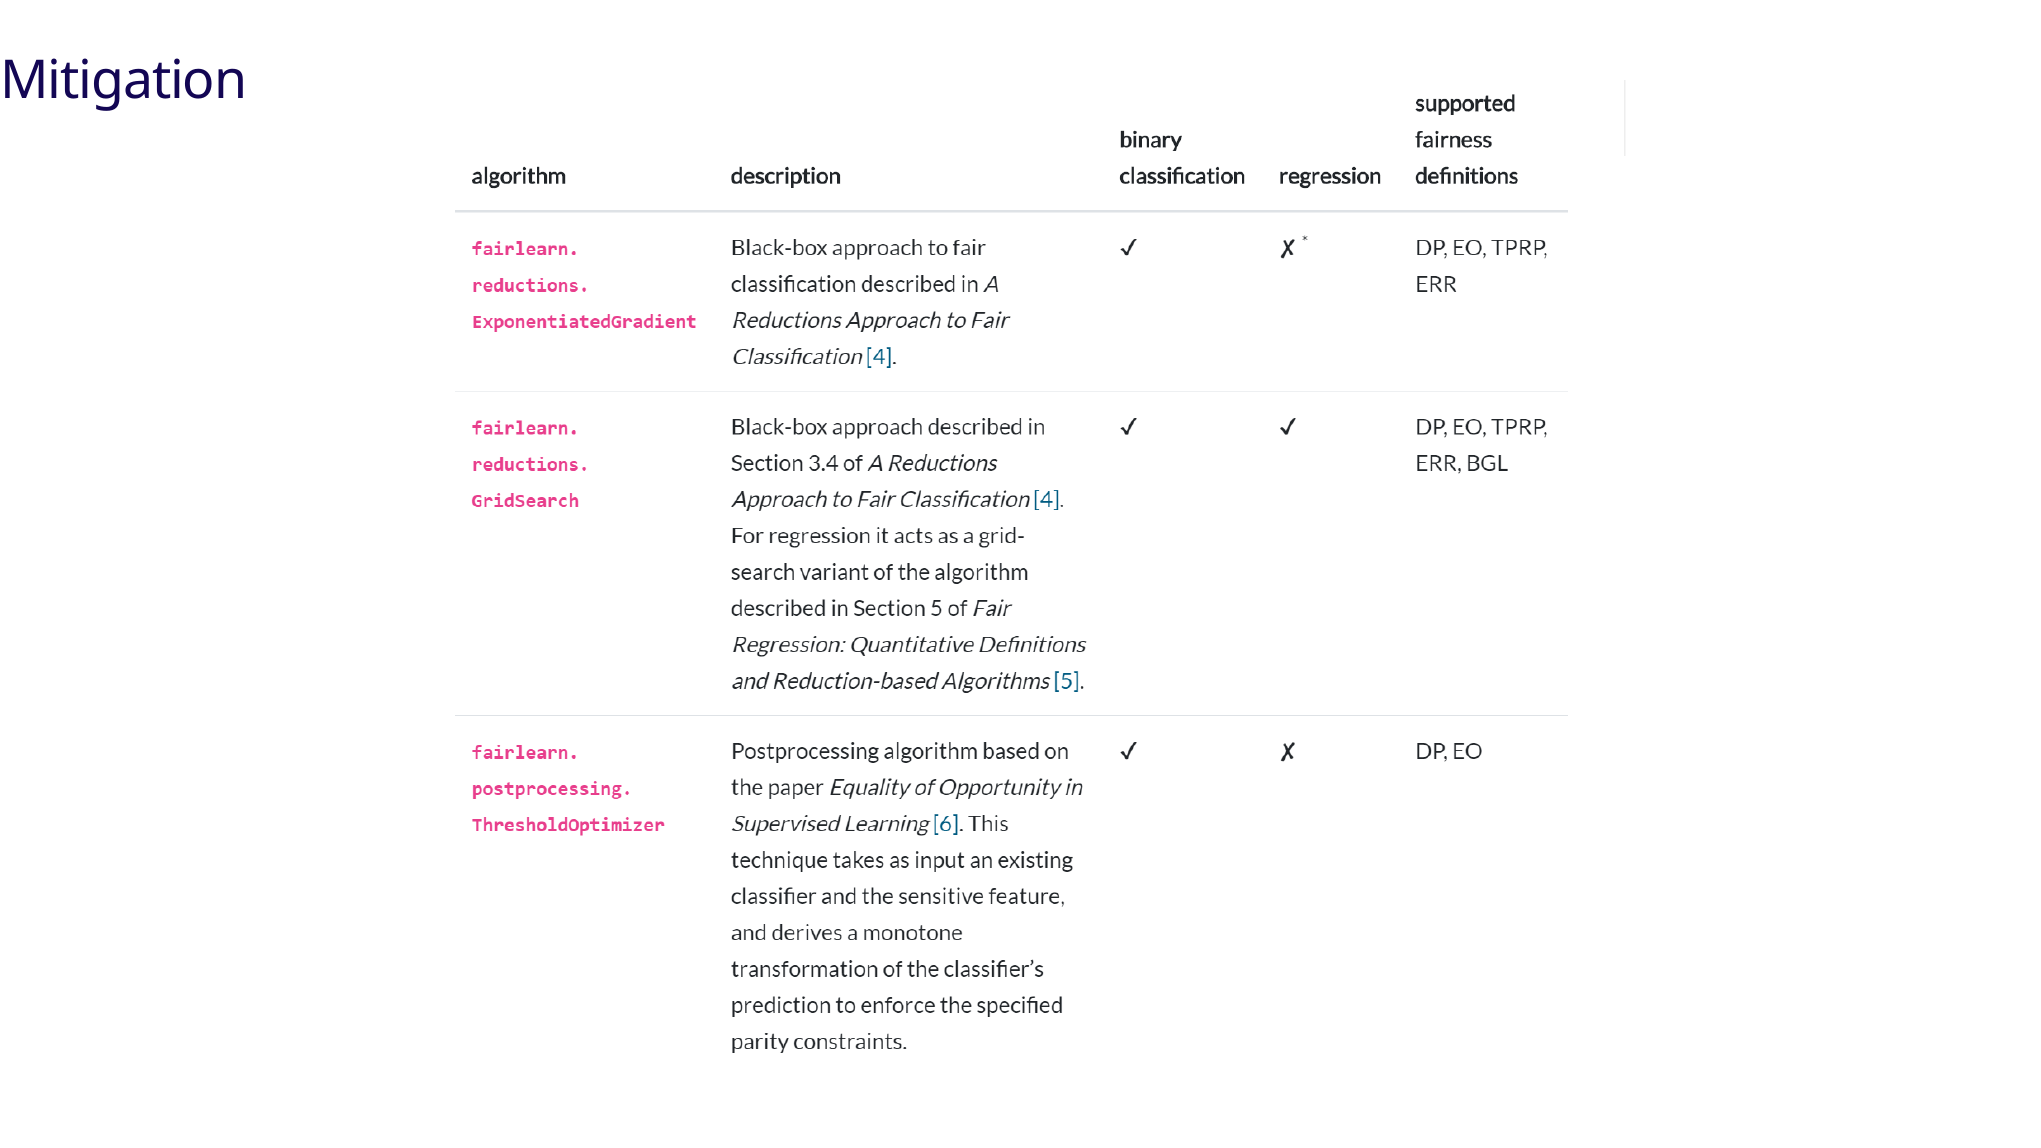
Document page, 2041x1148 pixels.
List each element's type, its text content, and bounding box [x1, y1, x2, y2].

picture [424, 80, 1640, 1067]
title Mitigation [0, 45, 1760, 176]
